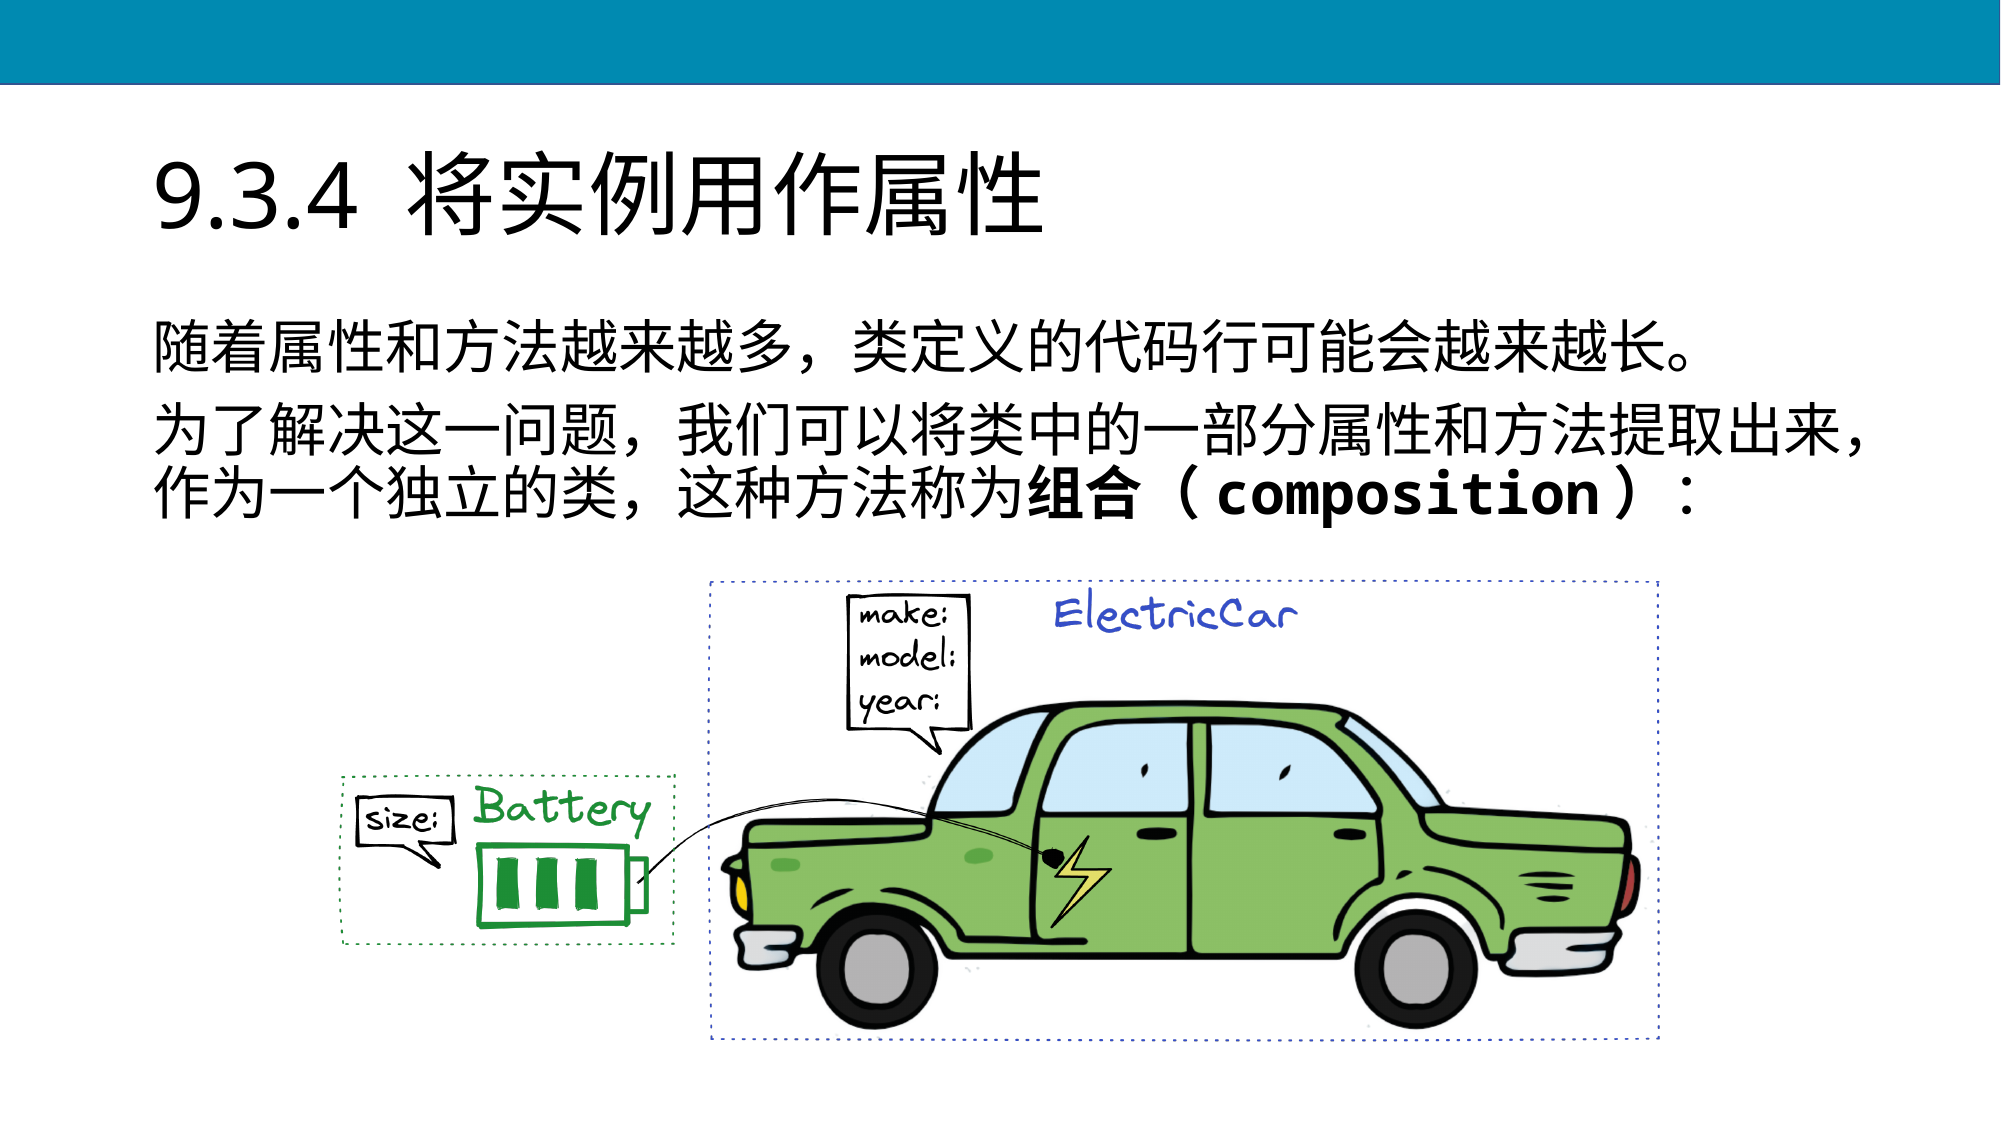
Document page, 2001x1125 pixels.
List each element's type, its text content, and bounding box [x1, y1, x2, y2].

list 随着属性和方法越来越多，类定义的代码行可能会越来越长。 为了解决这一问题，我们可以将类中的一部分属性和方法提取出来，作为一个独立的类，这种方法称为组合（composition）： [137, 310, 1863, 1024]
picture [329, 570, 1671, 1053]
title 9.3.4 将实例用作属性 [137, 115, 1863, 282]
